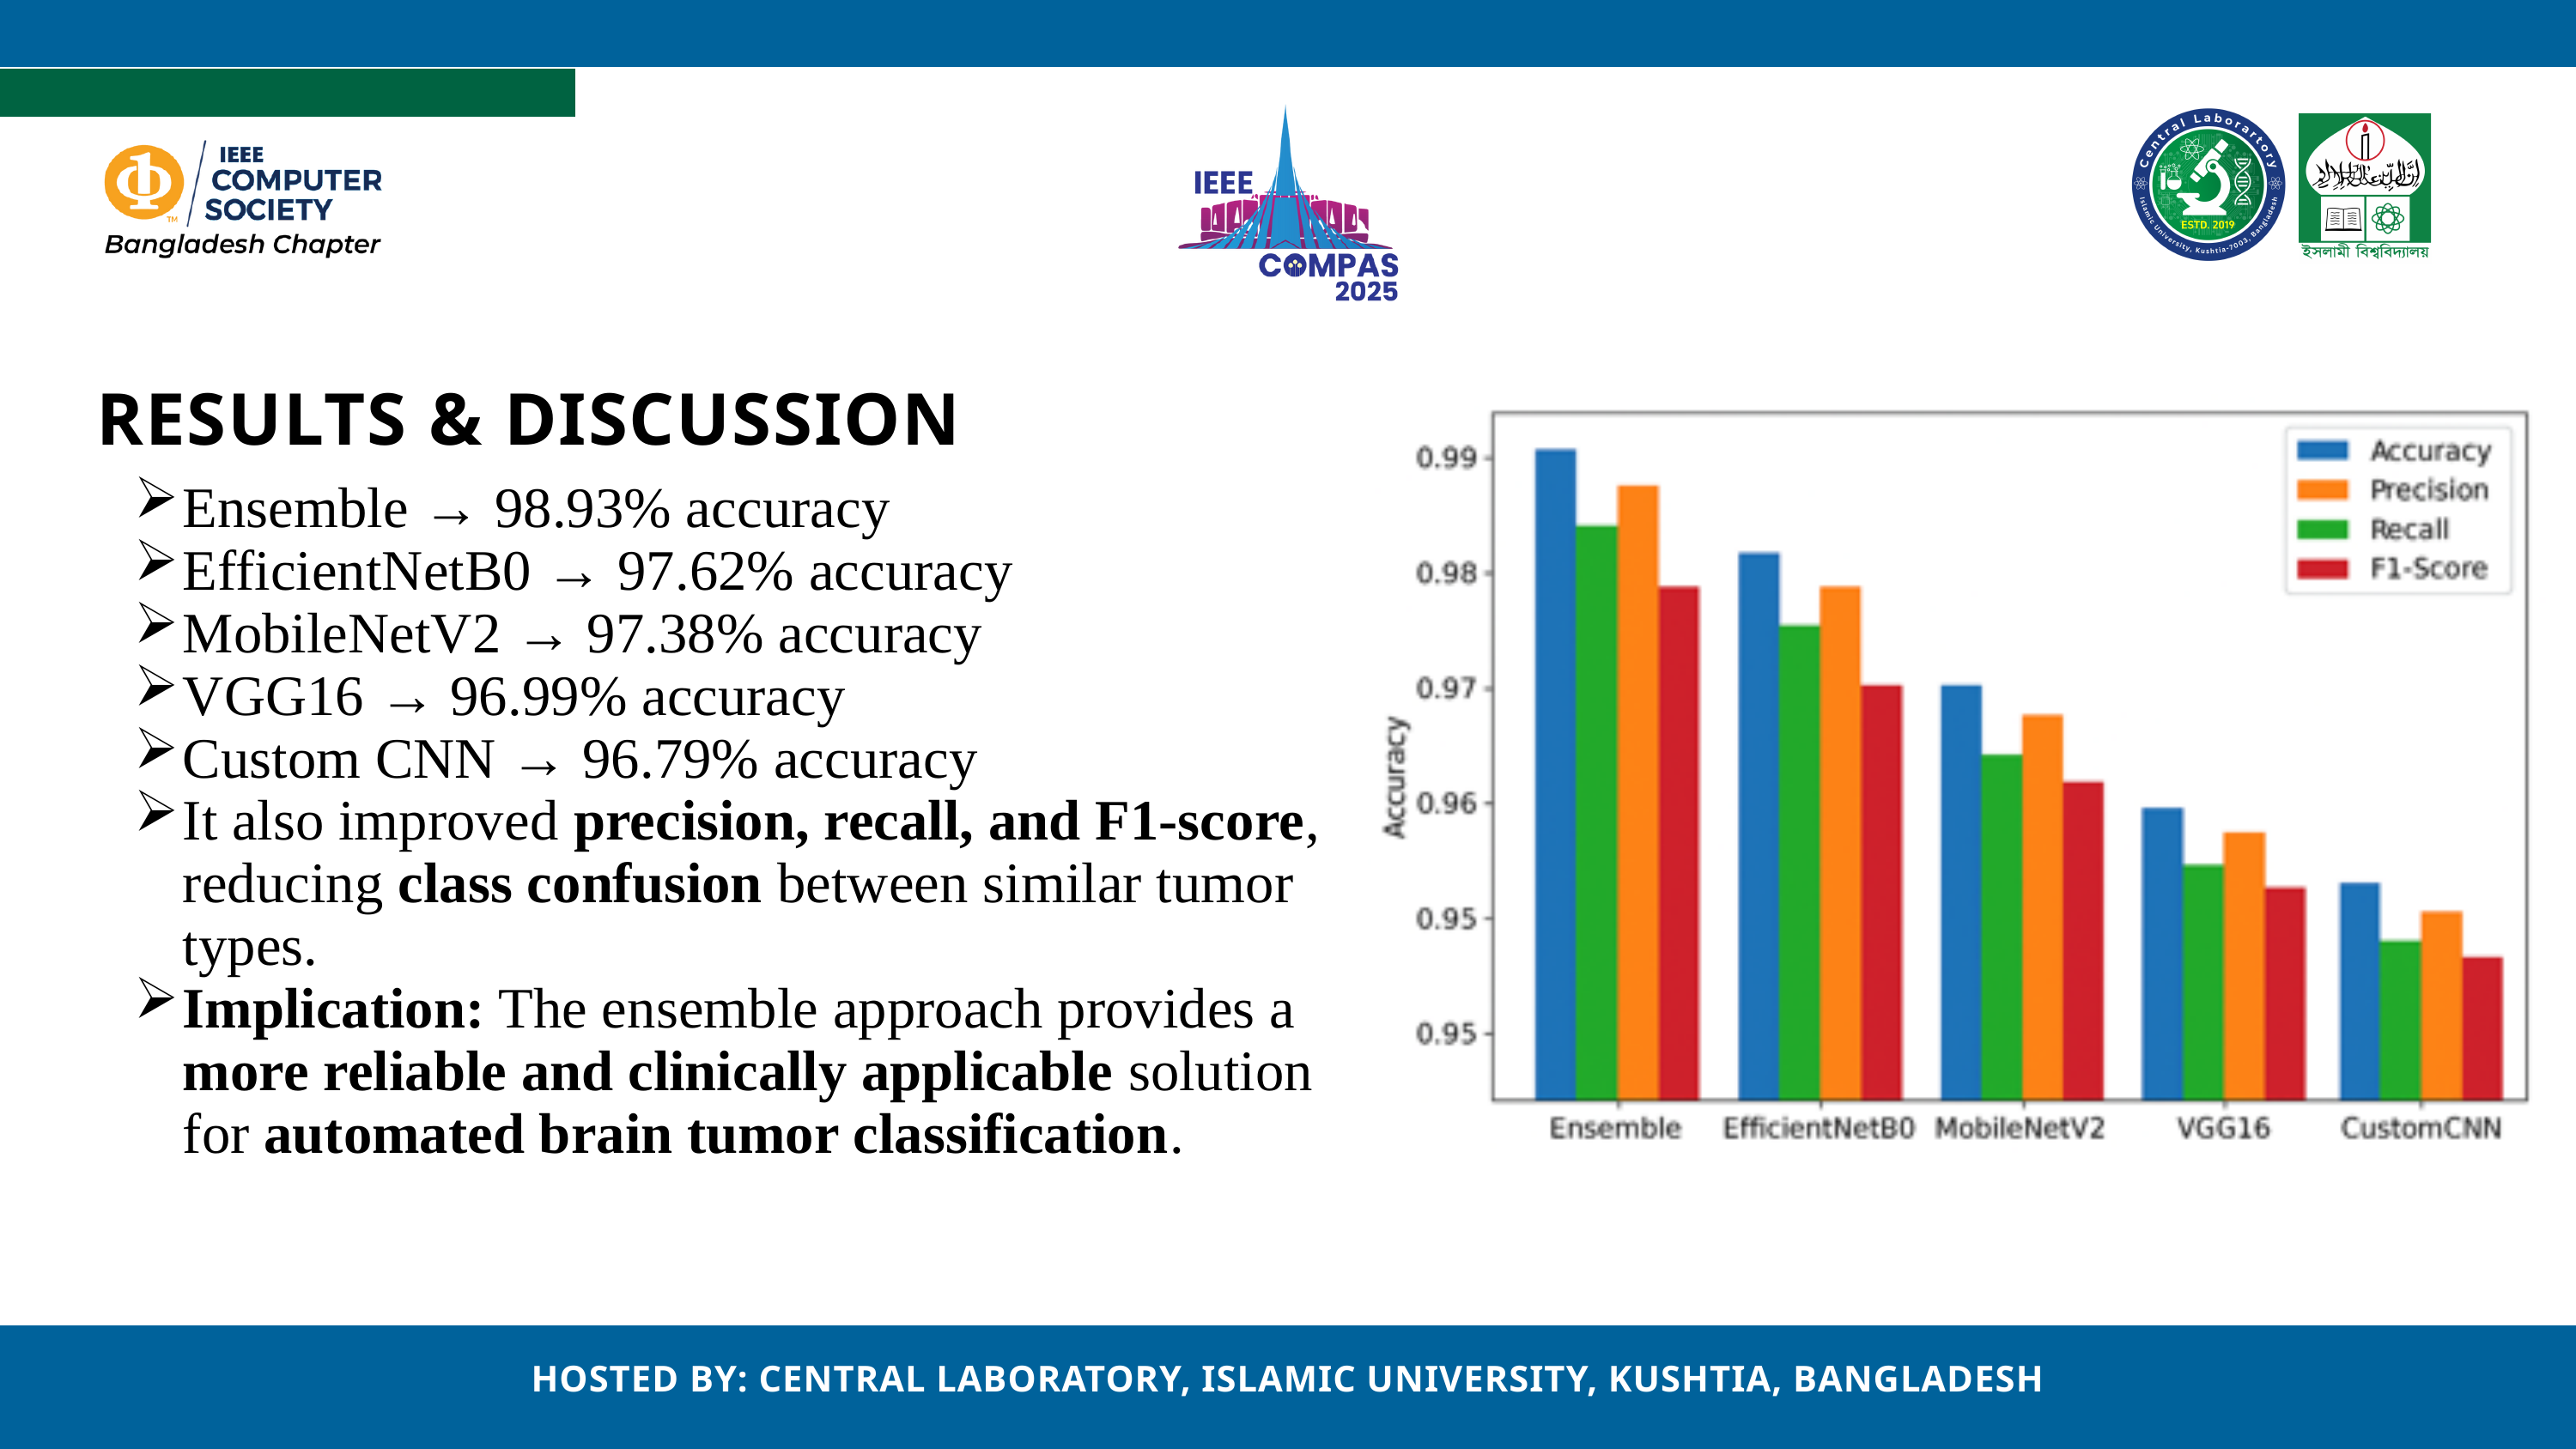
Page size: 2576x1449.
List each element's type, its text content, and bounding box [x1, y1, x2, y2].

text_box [0, 69, 575, 118]
text_box RESULTS & DISCUSSION [96, 359, 1603, 460]
picture [1368, 393, 2555, 1165]
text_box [0, 0, 2576, 68]
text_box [87, 100, 2432, 320]
text_box Ensemble → 98.93% accuracy EfficientNetB0 → 97.62% accuracy MobileNetV2 → 97.38% accuracy VGG16 → 96.99% accuracy Custom CNN → 96.79% accuracy It also improved precision, recall, and F1-score, reducing class confusion between similar tumor types. Implication: The ensemble approach provides a more reliable and clinically applicable solution for automated brain tumor classification. [96, 476, 1369, 1228]
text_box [0, 1325, 2576, 1449]
